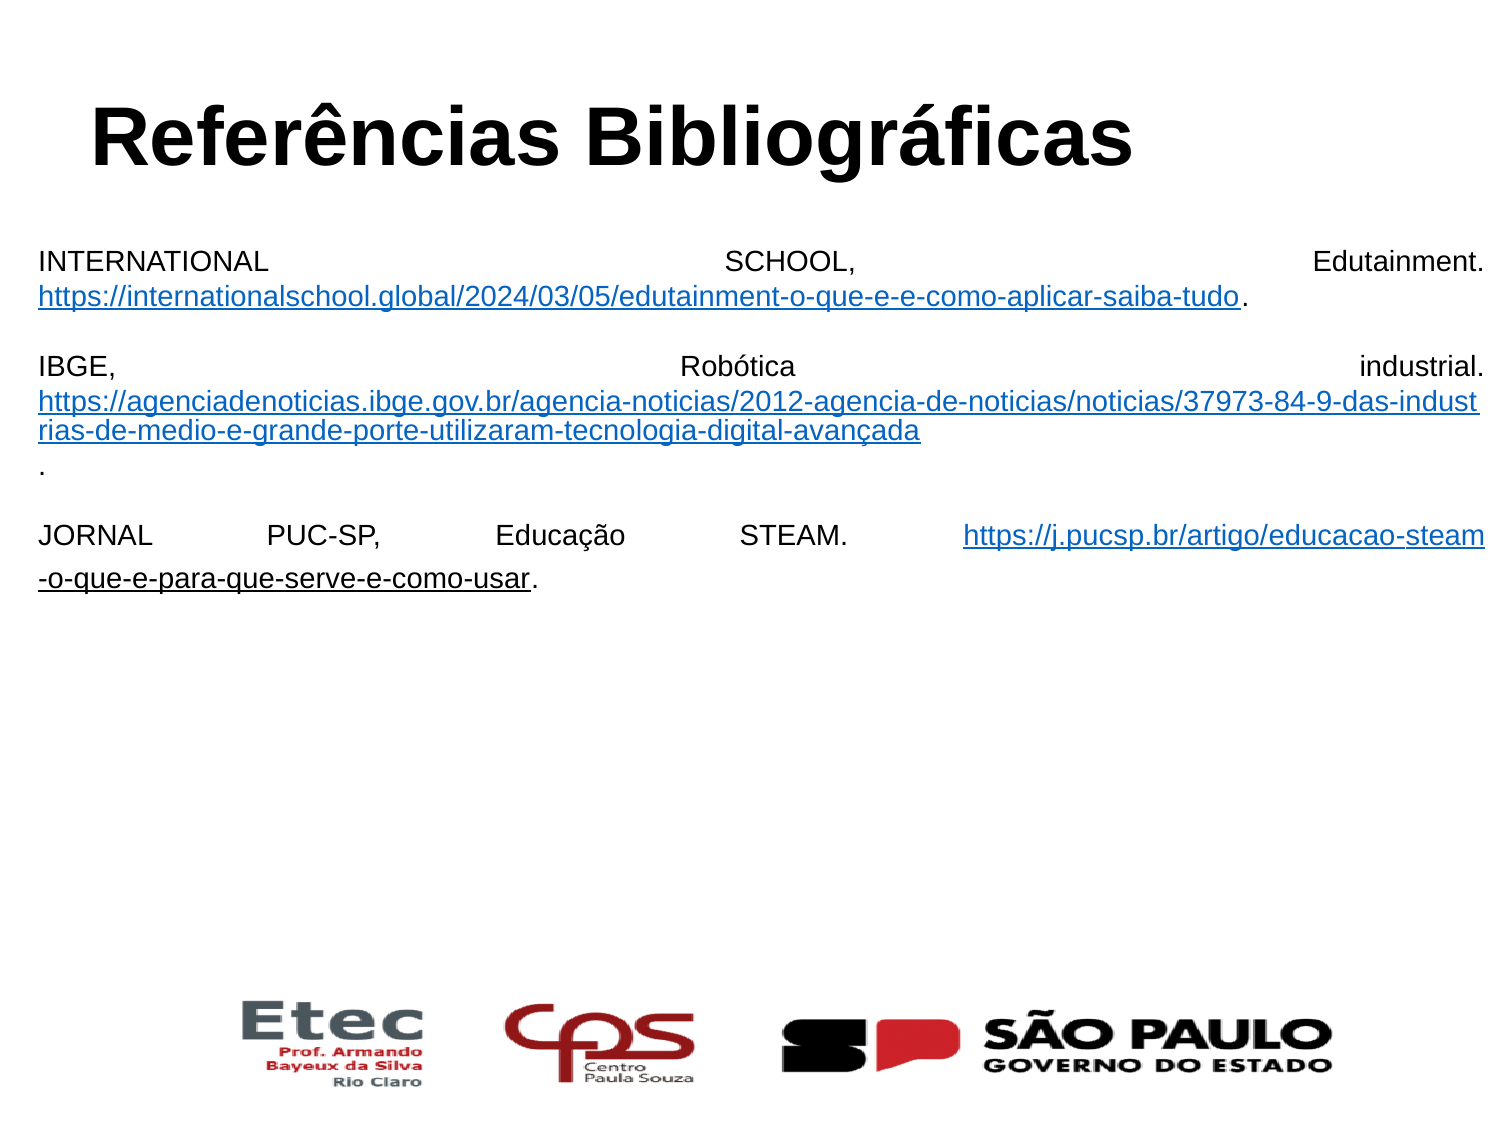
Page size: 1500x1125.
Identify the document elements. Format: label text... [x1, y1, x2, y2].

text_box INTERNATIONAL SCHOOL, Edutainment. https://internationalschool.global/2024/03/05/edutainment-o-que-e-e-como-aplicar-saiba-tudo. IBGE, Robótica industrial. https://agenciadenoticias.ibge.gov.br/agencia-noticias/2012-agencia-de-noticias/noticias/37973-84-9-das-industrias-de-medio-e-grande-porte-utilizaram-tecnologia-digital-avançada. JORNAL PUC-SP, Educação STEAM. https://j.pucsp.br/artigo/educacao-steam-o-que-e-para-que-serve-e-como-usar. [23, 234, 1500, 620]
title Referências Bibliográficas [75, 45, 1425, 233]
picture [62, 1000, 1438, 1095]
